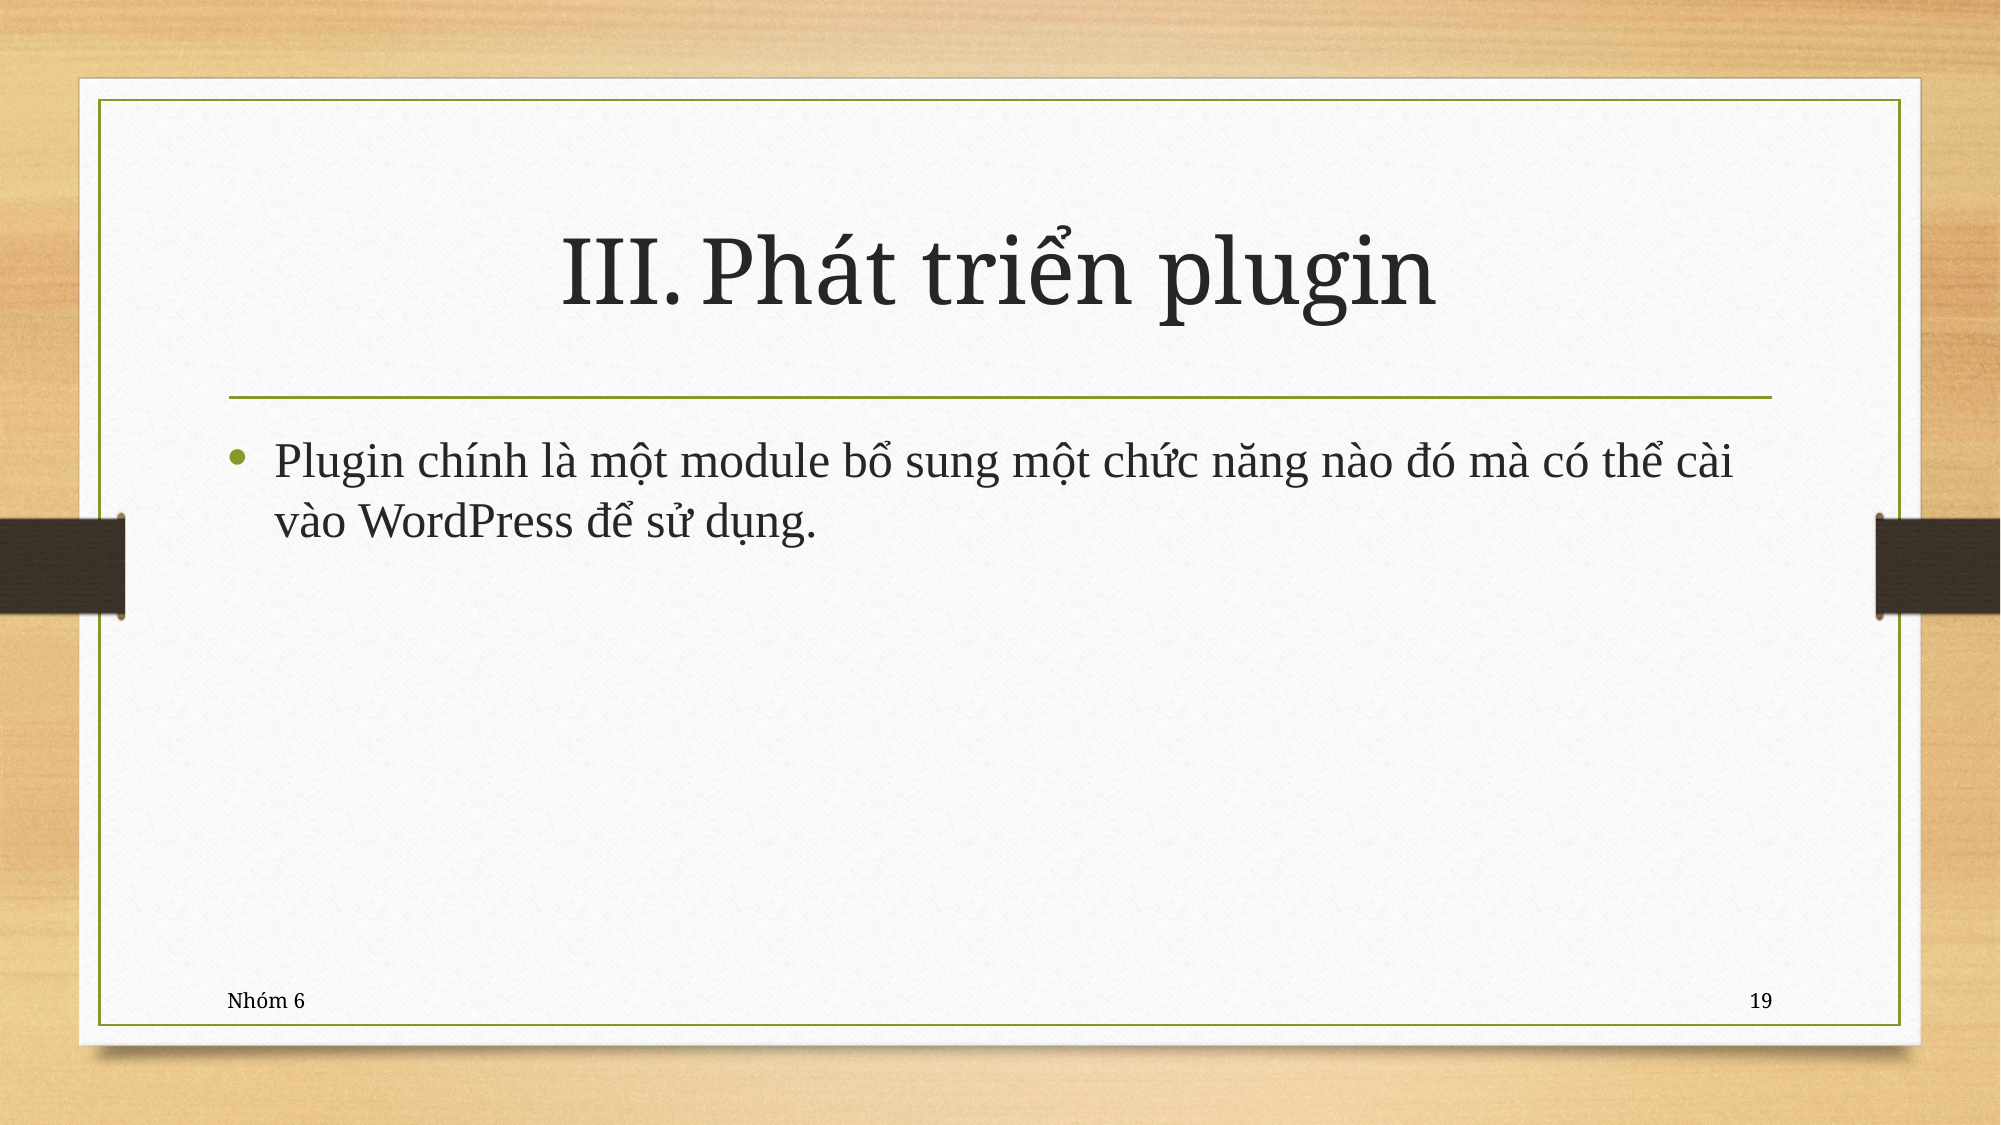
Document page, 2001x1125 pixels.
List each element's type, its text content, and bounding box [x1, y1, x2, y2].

list Plugin chính là một module bổ sung một chức năng nào đó mà có thể cài vào WordPress để sử dụng. [212, 419, 1788, 964]
picture [0, 0, 2001, 1125]
footer Nhóm 6 [212, 979, 1411, 1025]
title Phát triển plugin [212, 161, 1788, 375]
slide_number 19 [1698, 979, 1788, 1025]
